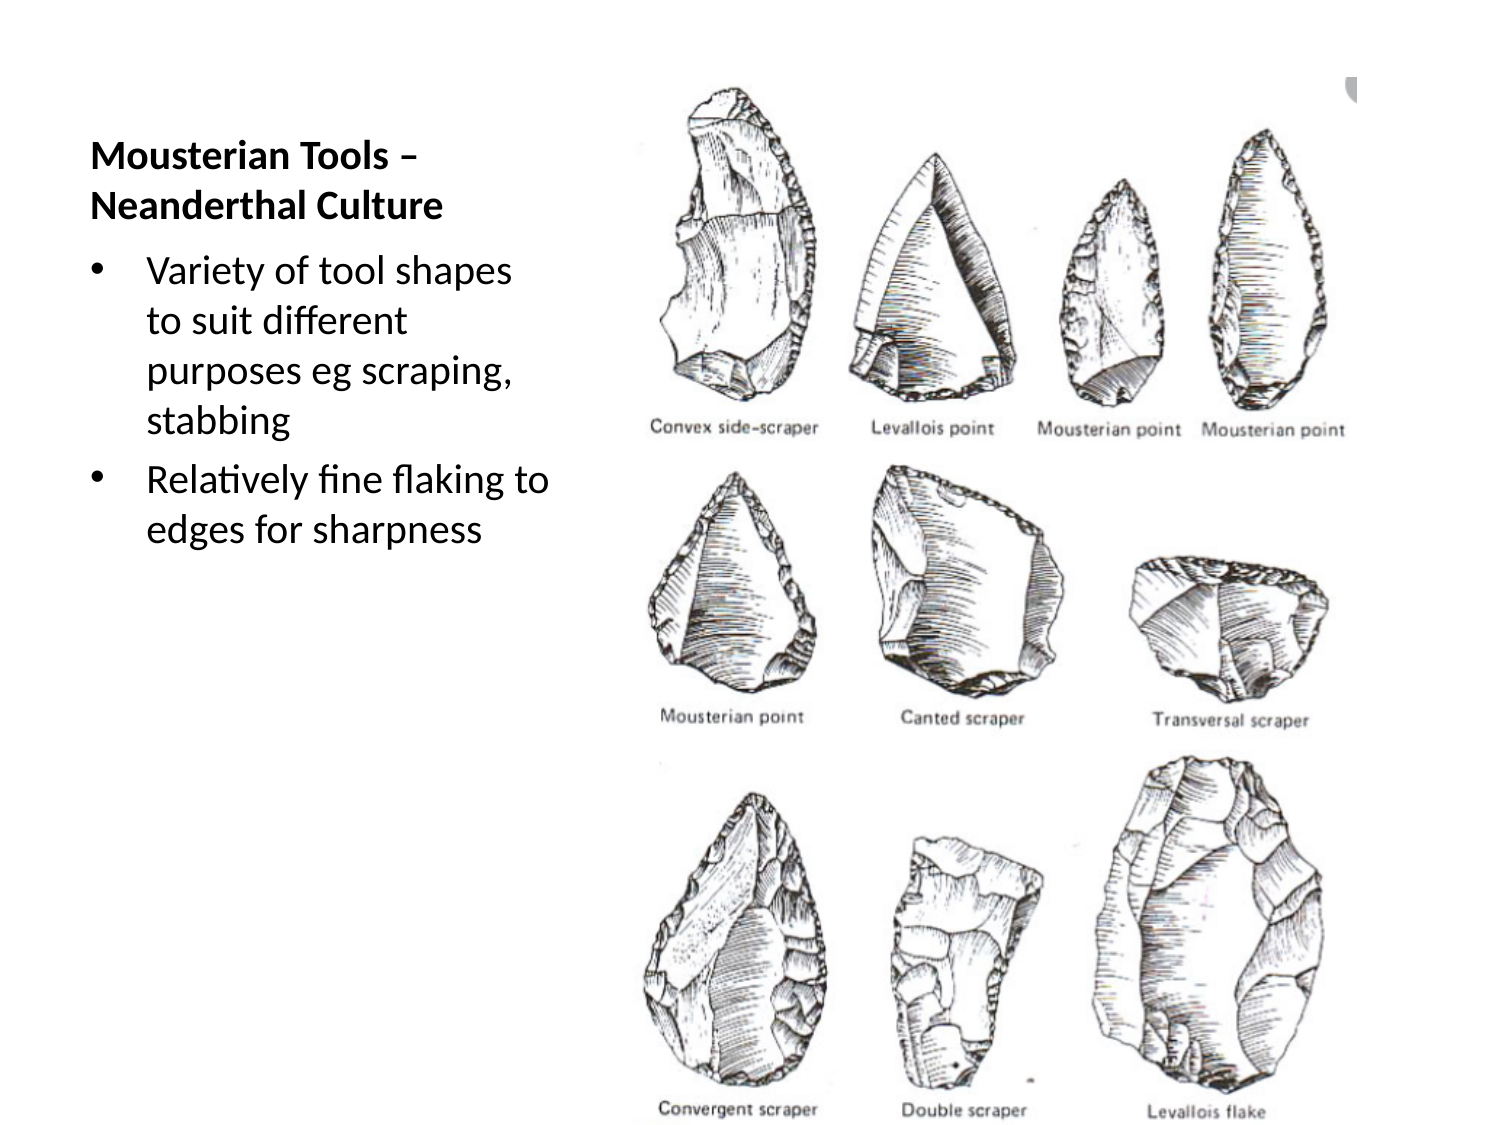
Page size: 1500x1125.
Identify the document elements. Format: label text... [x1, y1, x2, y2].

list Variety of tool shapes to suit different purposes eg scraping, stabbing Relatively fine flaking to edges for sharpness [75, 235, 569, 1005]
title Mousterian Tools – Neanderthal Culture [75, 44, 569, 235]
picture [631, 77, 1357, 1125]
